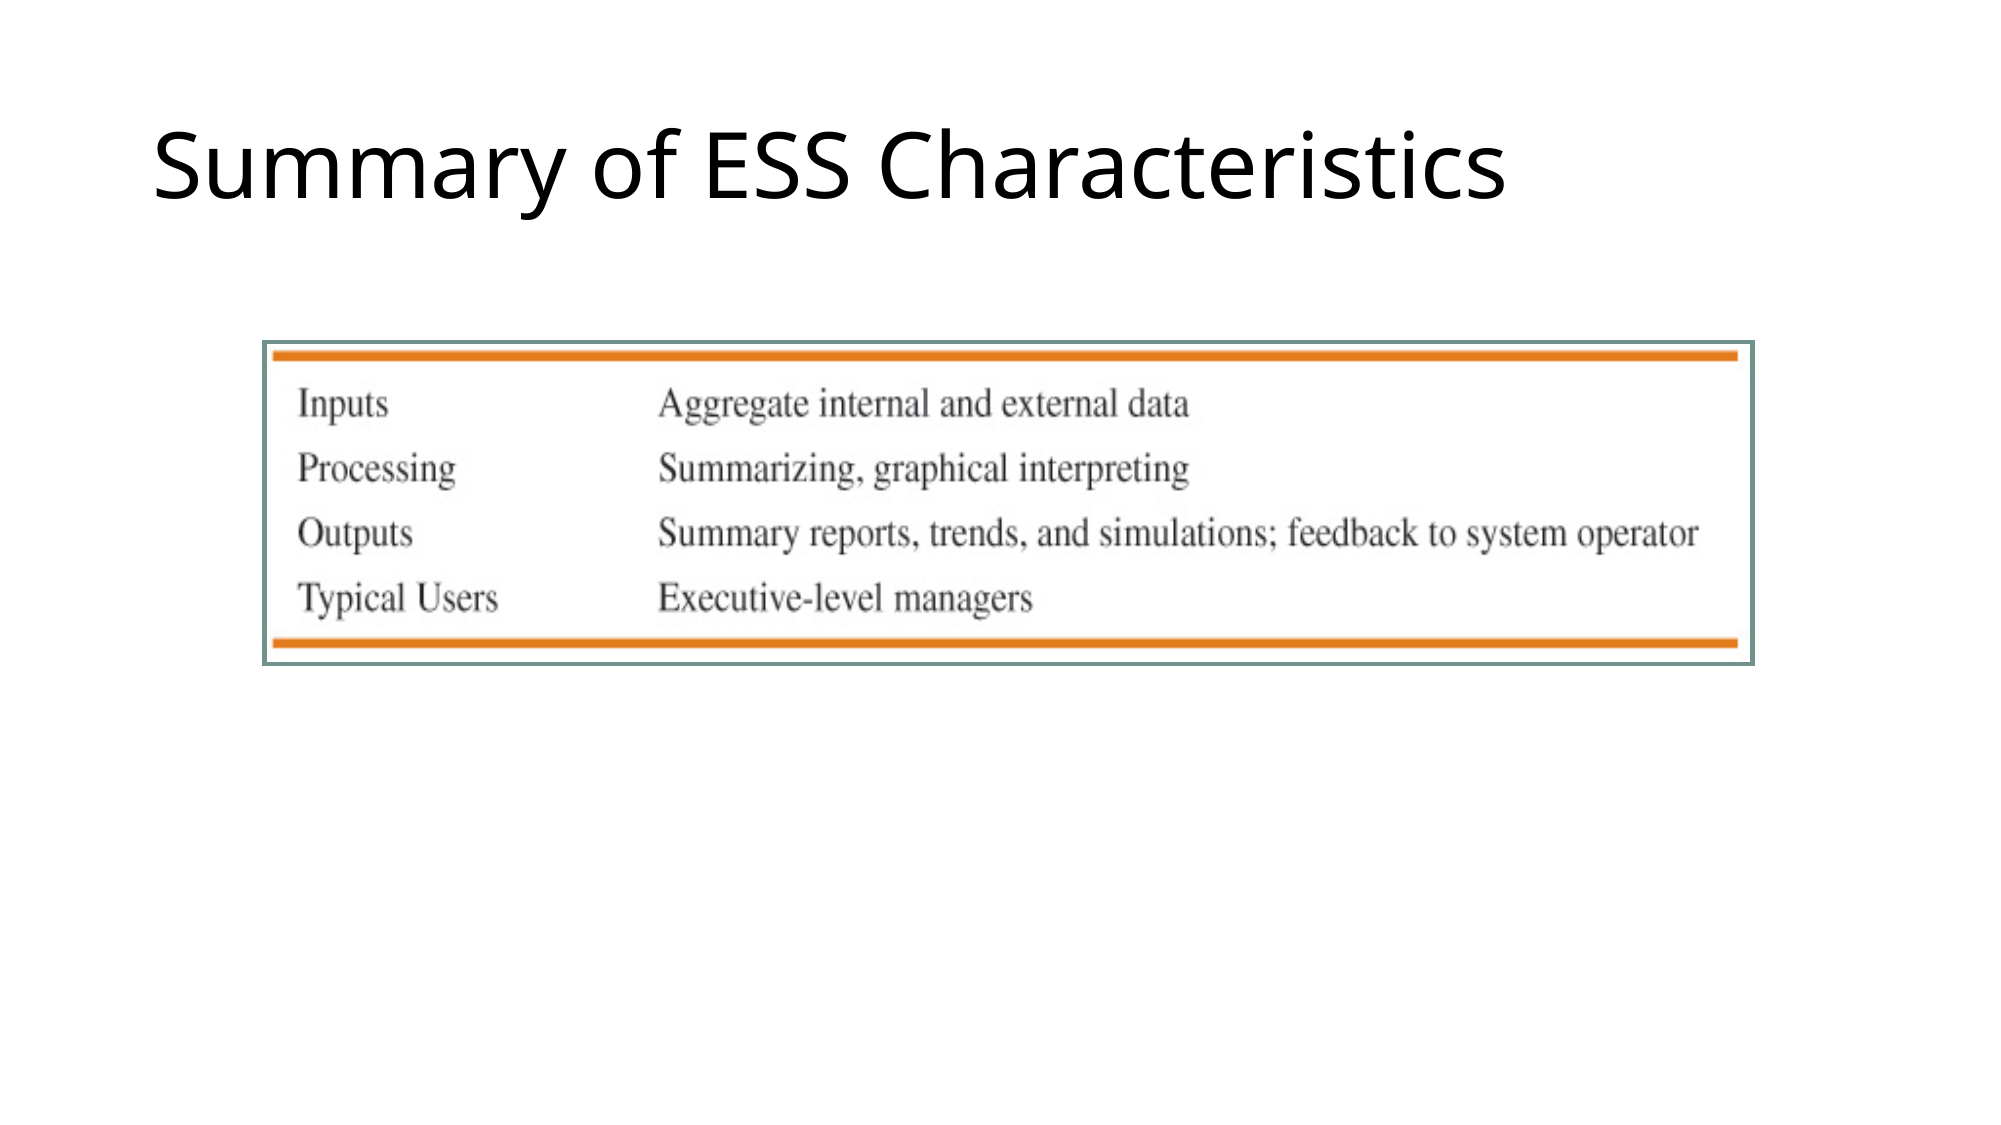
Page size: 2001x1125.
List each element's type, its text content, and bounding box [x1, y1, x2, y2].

title Summary of ESS Characteristics [137, 59, 1863, 278]
picture [265, 343, 1751, 663]
